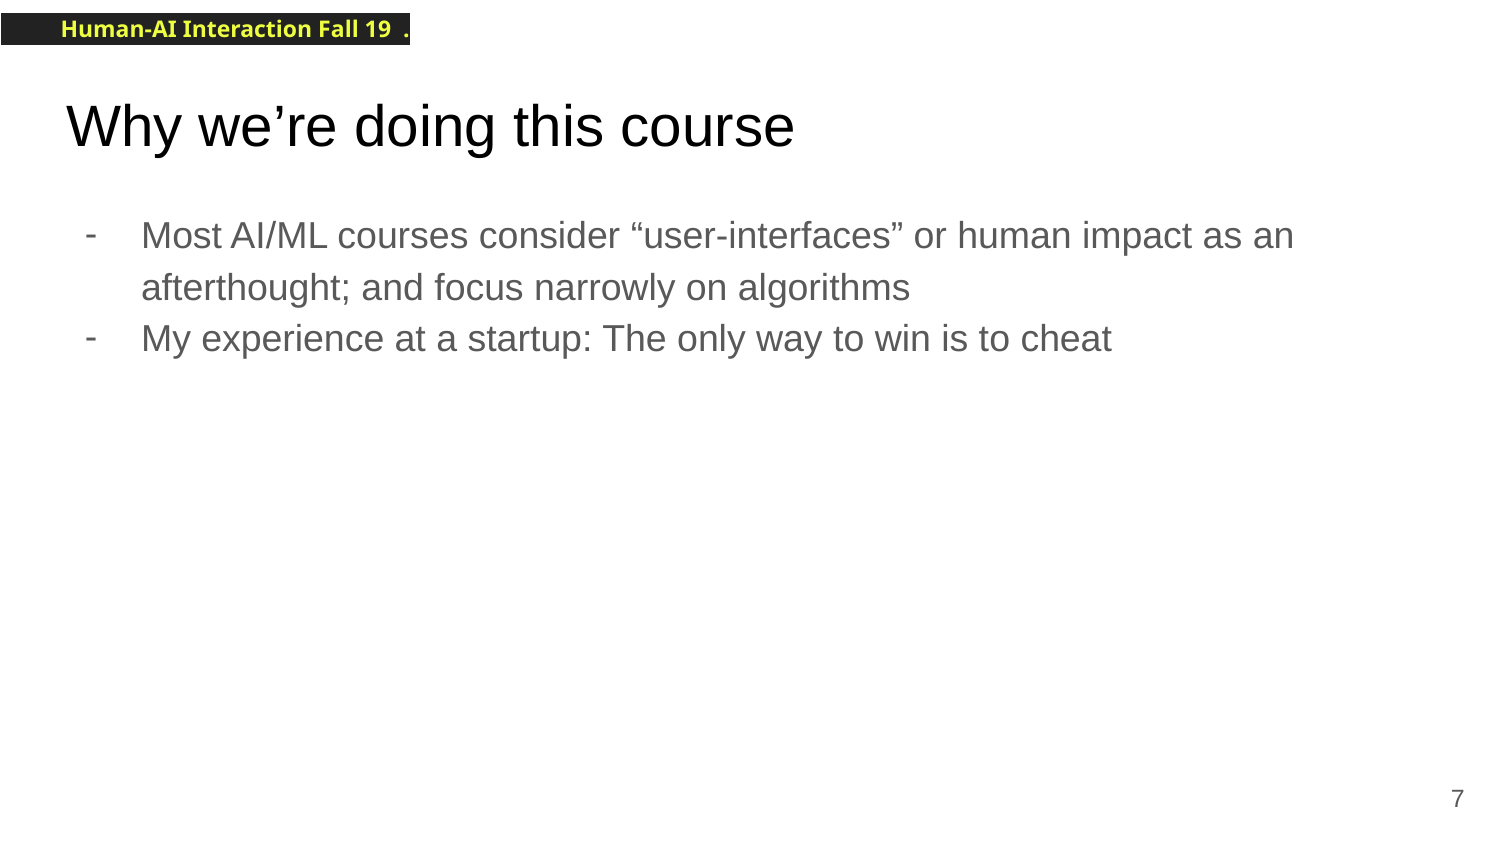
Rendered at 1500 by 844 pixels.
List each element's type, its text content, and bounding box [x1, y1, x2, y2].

slide_number ‹#› [1389, 764, 1480, 830]
text_box Human-AI Interaction Fall 19 . [0, 0, 1231, 125]
title Why we’re doing this course [51, 72, 1449, 167]
list Most AI/ML courses consider “user-interfaces” or human impact as an afterthought; and focus narrowly on algorithms My experience at a startup: The only way to win is to cheat [51, 189, 1449, 750]
